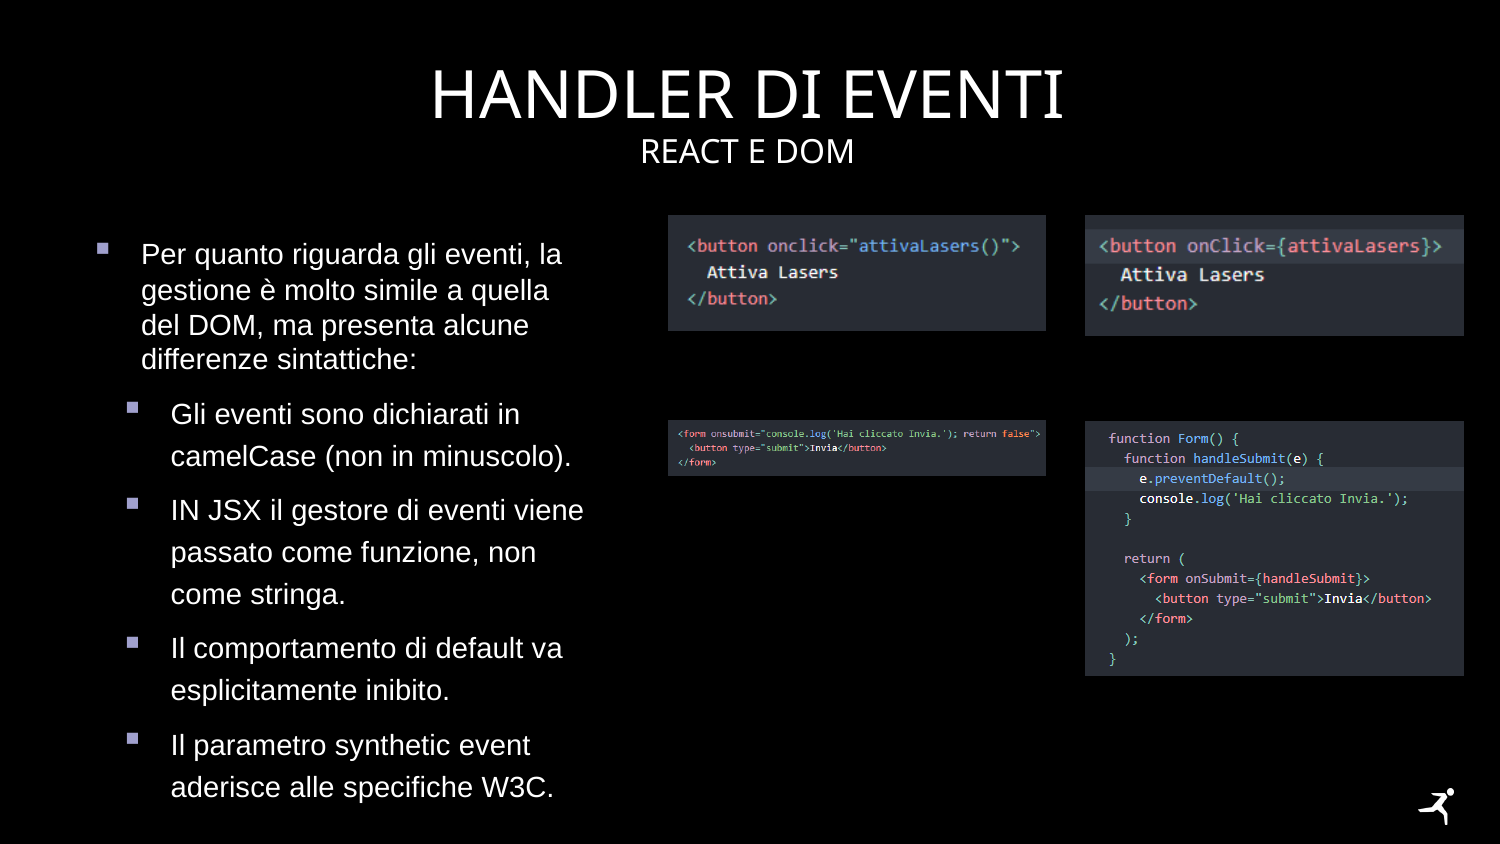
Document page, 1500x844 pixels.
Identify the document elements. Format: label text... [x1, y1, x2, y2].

subtitle React e dom [94, 123, 1402, 178]
picture [668, 214, 1047, 331]
picture [668, 419, 1047, 476]
title Handler di eventi [94, 66, 1402, 111]
picture [1085, 214, 1464, 336]
picture [1418, 788, 1454, 825]
picture [1085, 421, 1464, 676]
list Per quanto riguarda gli eventi, la gestione è molto simile a quella del DOM, ma presenta alcune differenze sintattiche: Gli eventi sono dichiarati in camelCase (non in minuscolo). IN JSX il gestore di eventi viene passato come funzione, non come stringa. Il comportamento di default va esplicitamente inibito. Il parametro synthetic event aderisce alle specifiche W3C. [94, 235, 586, 734]
